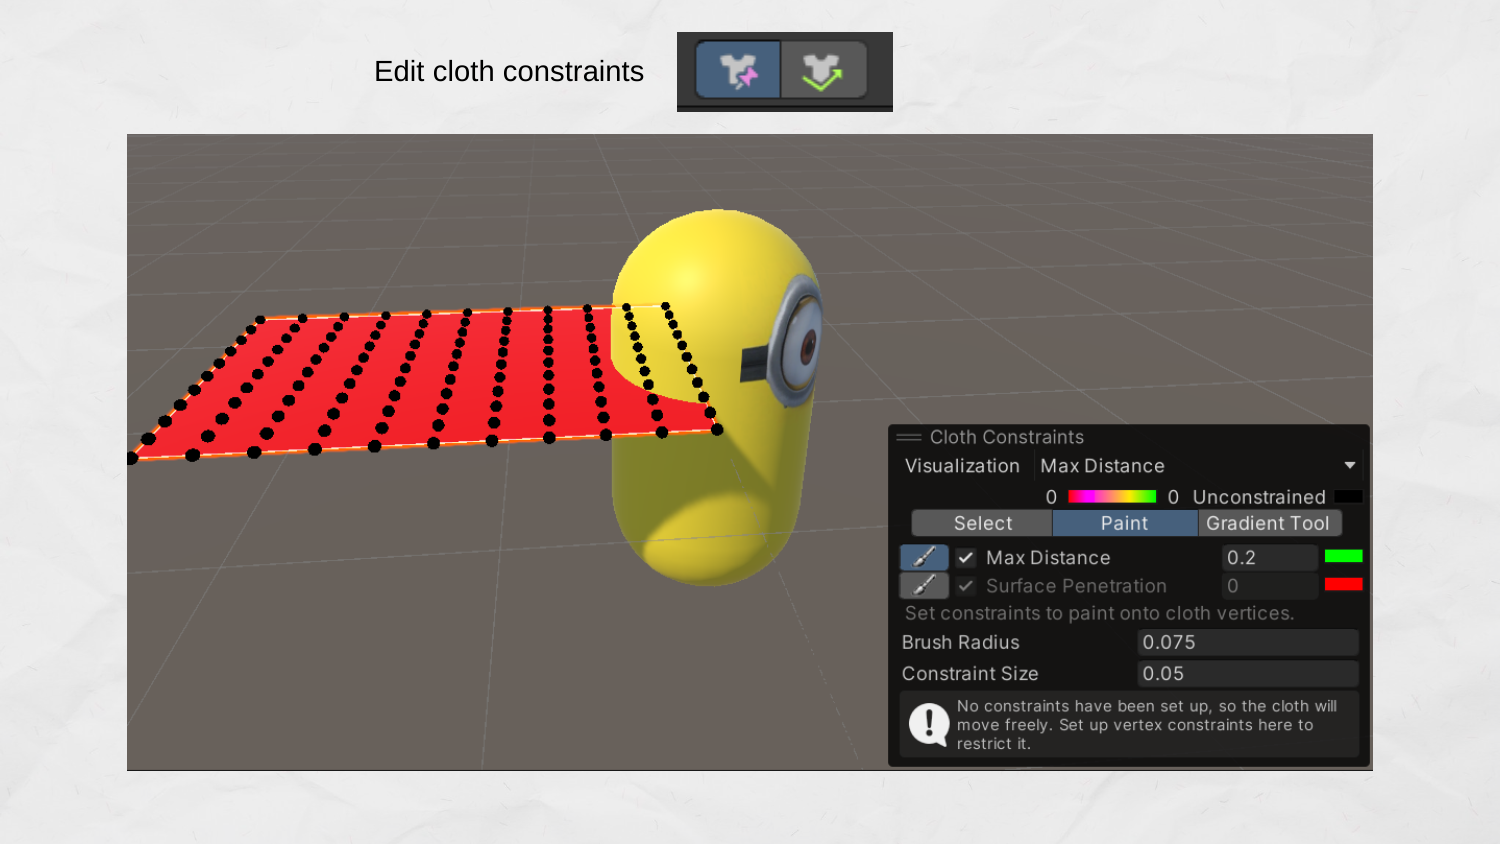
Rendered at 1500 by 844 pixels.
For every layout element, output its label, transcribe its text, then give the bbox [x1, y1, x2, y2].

picture [677, 32, 893, 112]
picture [127, 134, 1373, 771]
text_box Edit cloth constraints [359, 44, 672, 95]
